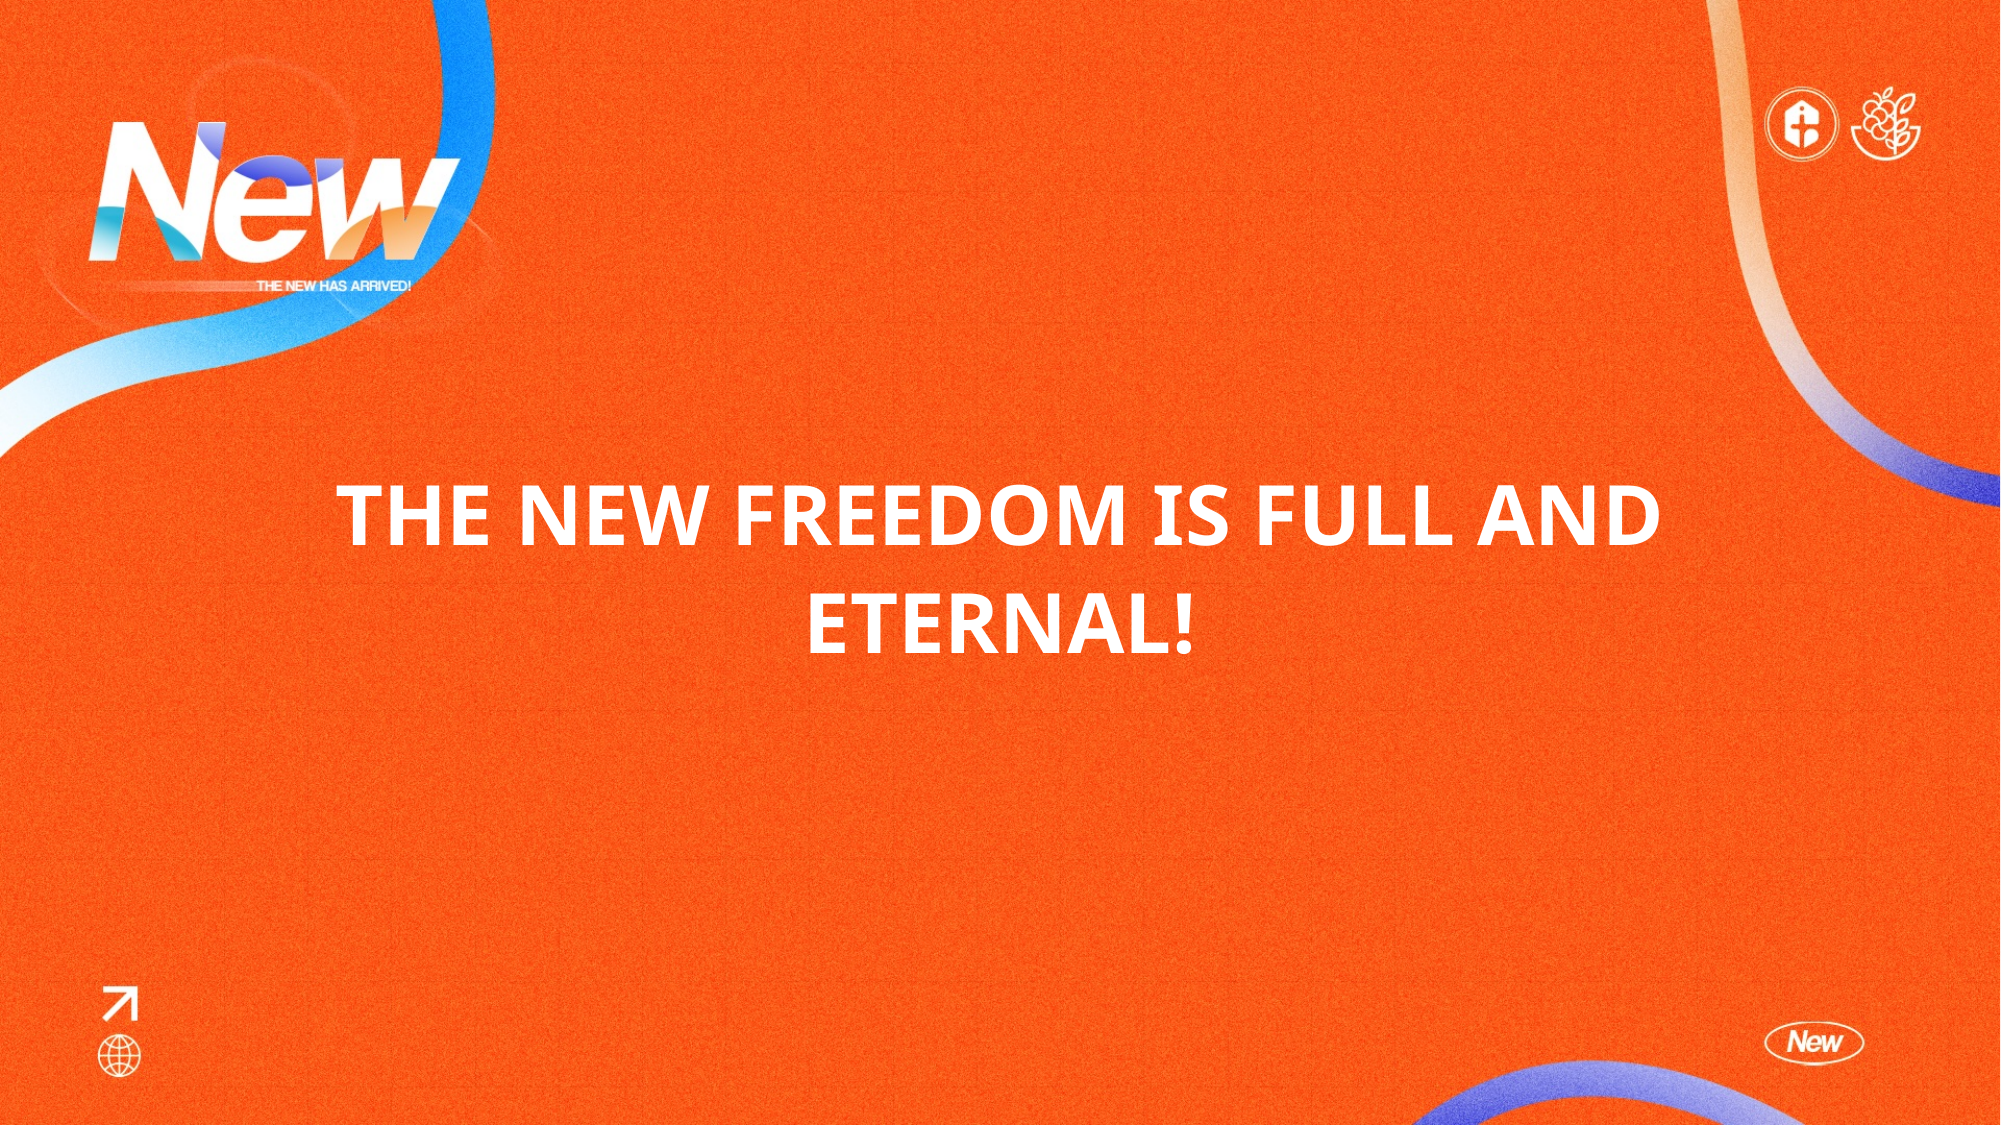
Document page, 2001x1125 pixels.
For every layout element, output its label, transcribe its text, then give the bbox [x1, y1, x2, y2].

picture [0, 0, 2001, 1125]
text_box THE NEW FREEDOM IS FULL AND ETERNAL! [151, 326, 1849, 807]
